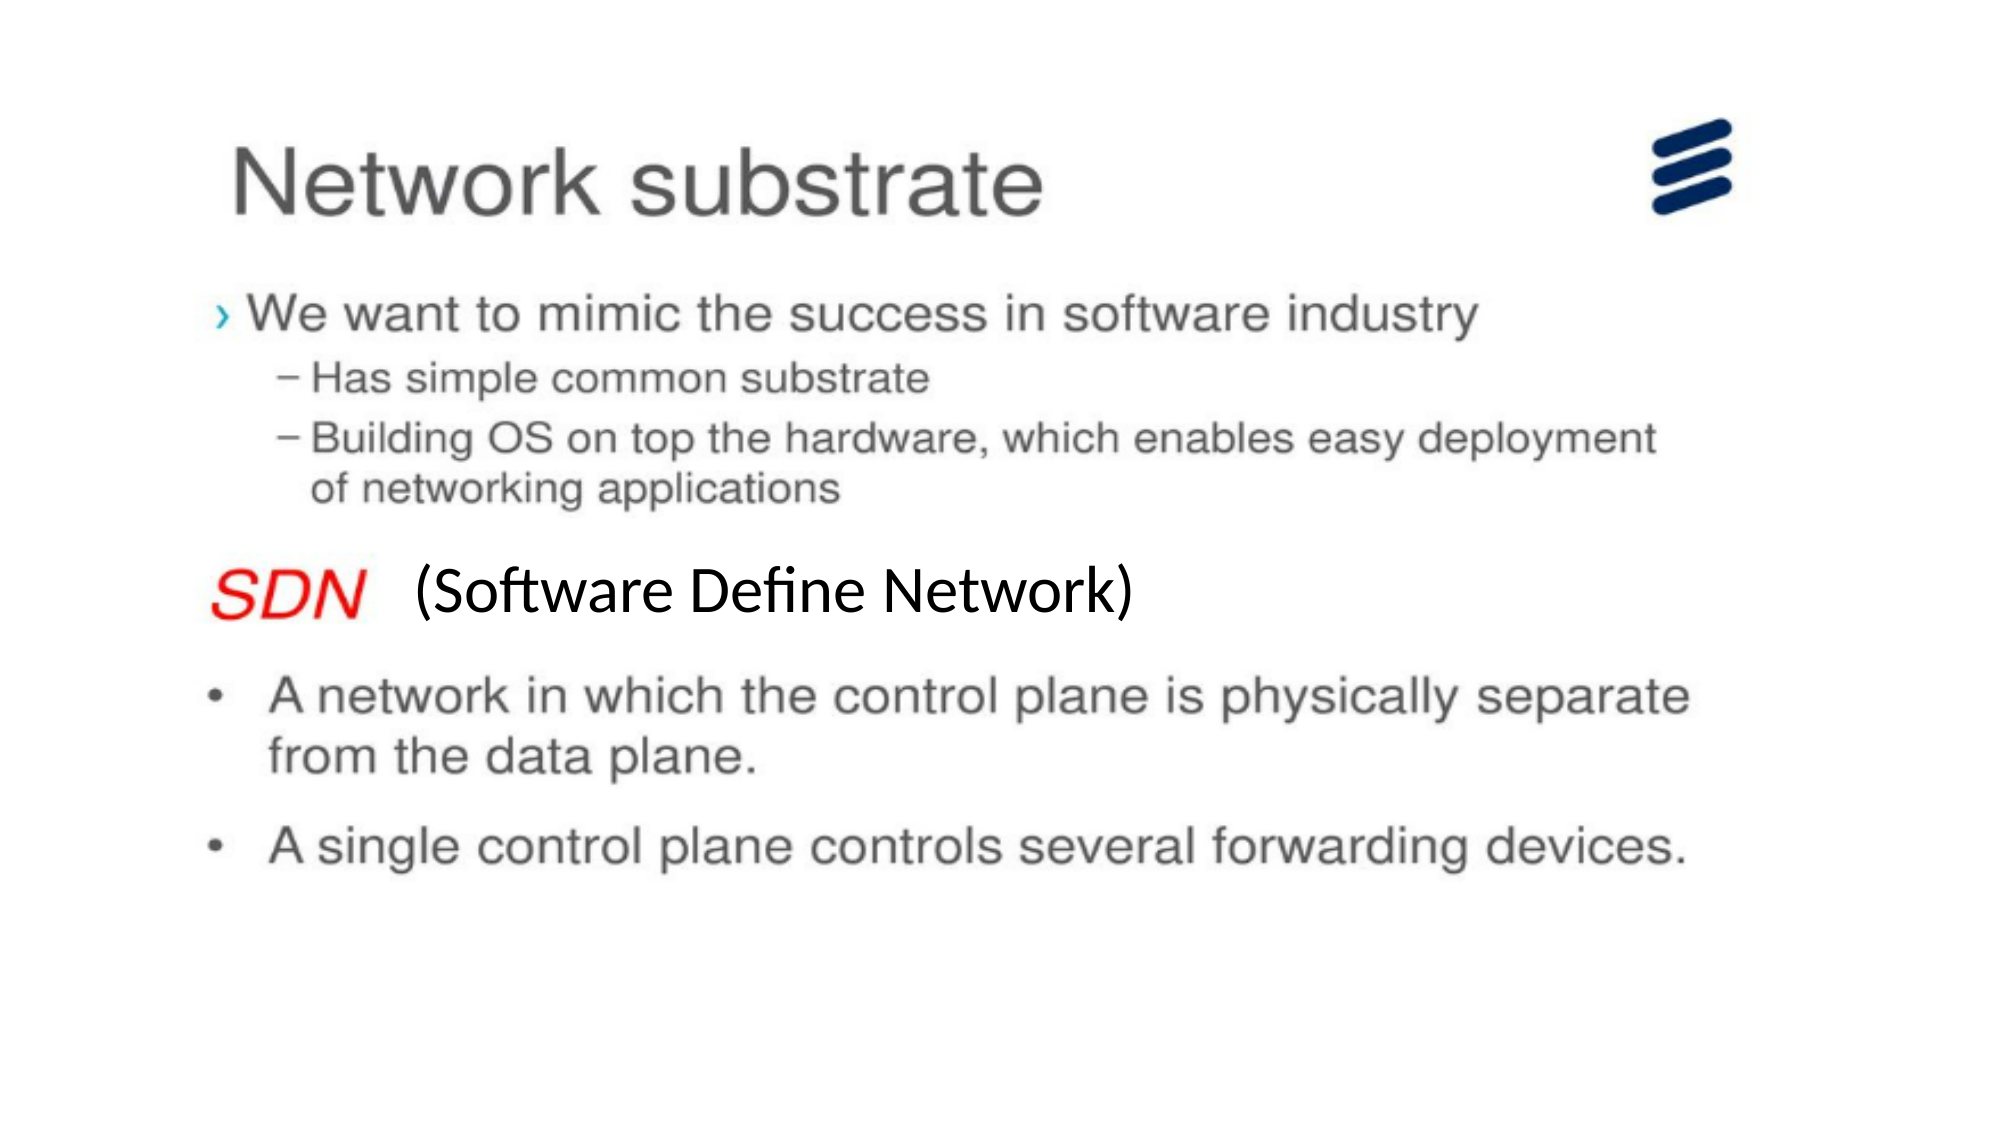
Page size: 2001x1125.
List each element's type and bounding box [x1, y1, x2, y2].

picture [190, 112, 1755, 946]
